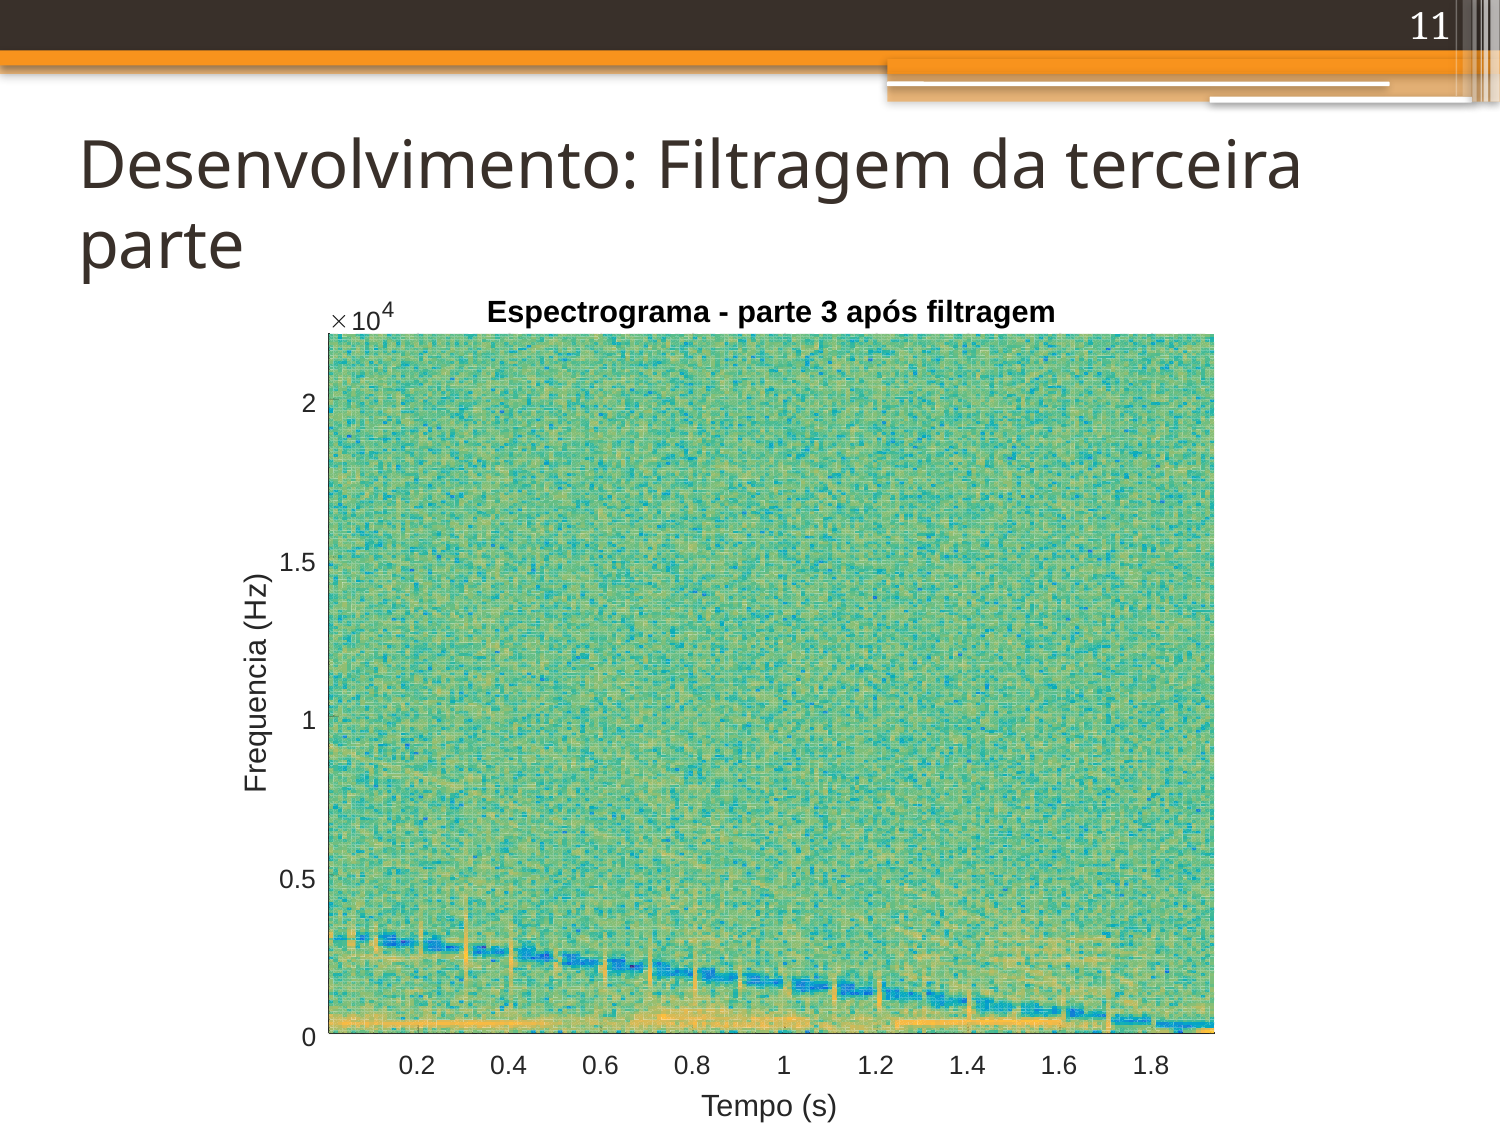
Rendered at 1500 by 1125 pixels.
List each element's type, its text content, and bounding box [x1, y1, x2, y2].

slide_number 11 [1341, 0, 1466, 61]
picture [179, 270, 1321, 1125]
title Desenvolvimento: Filtragem da terceira parte [63, 114, 1437, 290]
